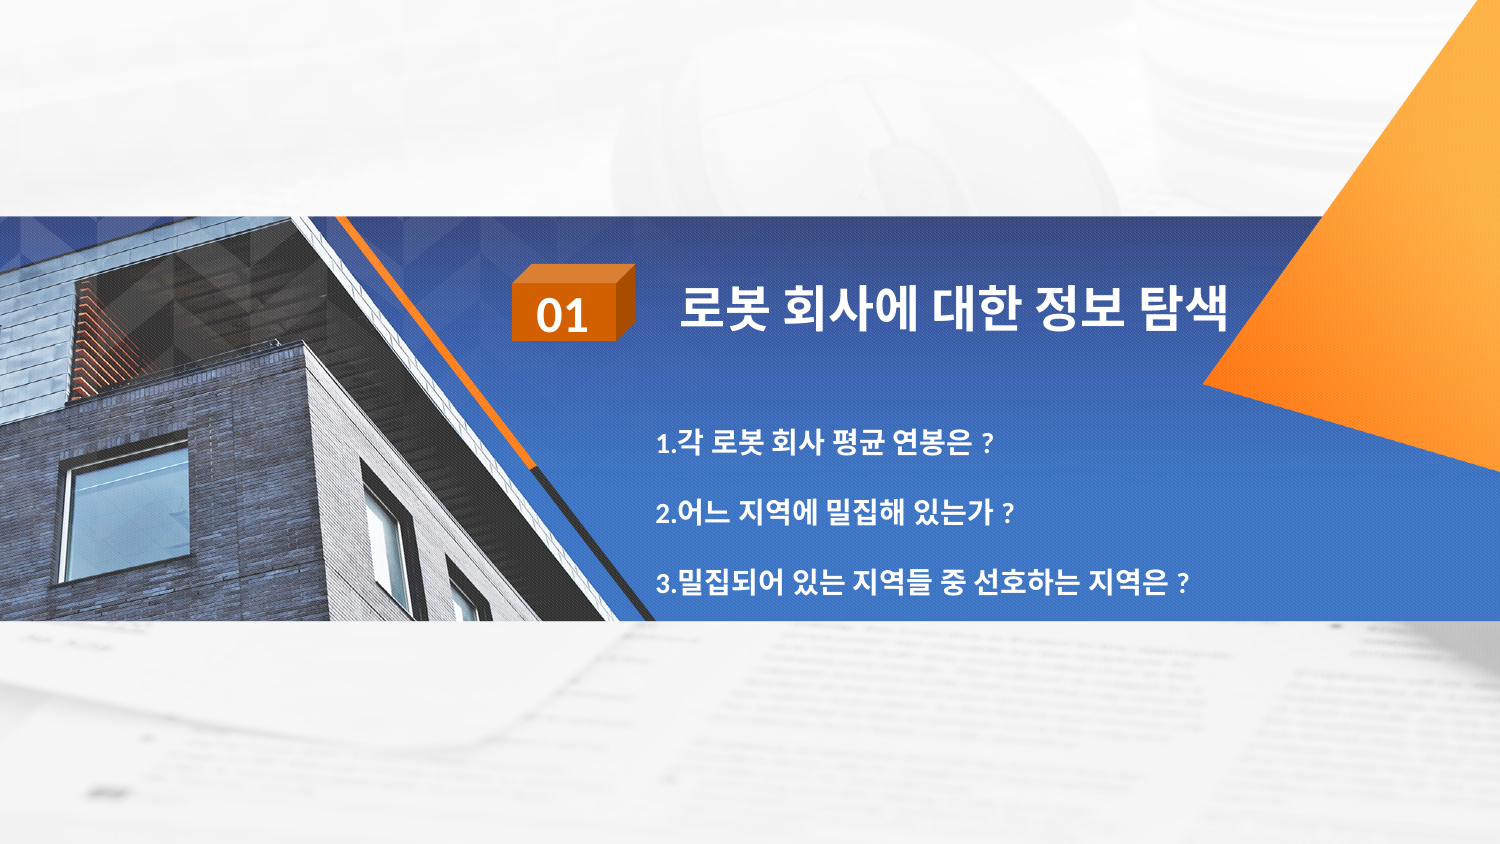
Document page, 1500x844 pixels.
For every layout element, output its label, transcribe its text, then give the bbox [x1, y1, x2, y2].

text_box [511, 263, 1395, 352]
text_box 각 로봇 회사 평균 연봉은? 어느 지역에 밀집해 있는가? 밀집되어 있는 지역들 중 선호하는 지역은? [640, 381, 1324, 672]
picture [0, 0, 1500, 844]
